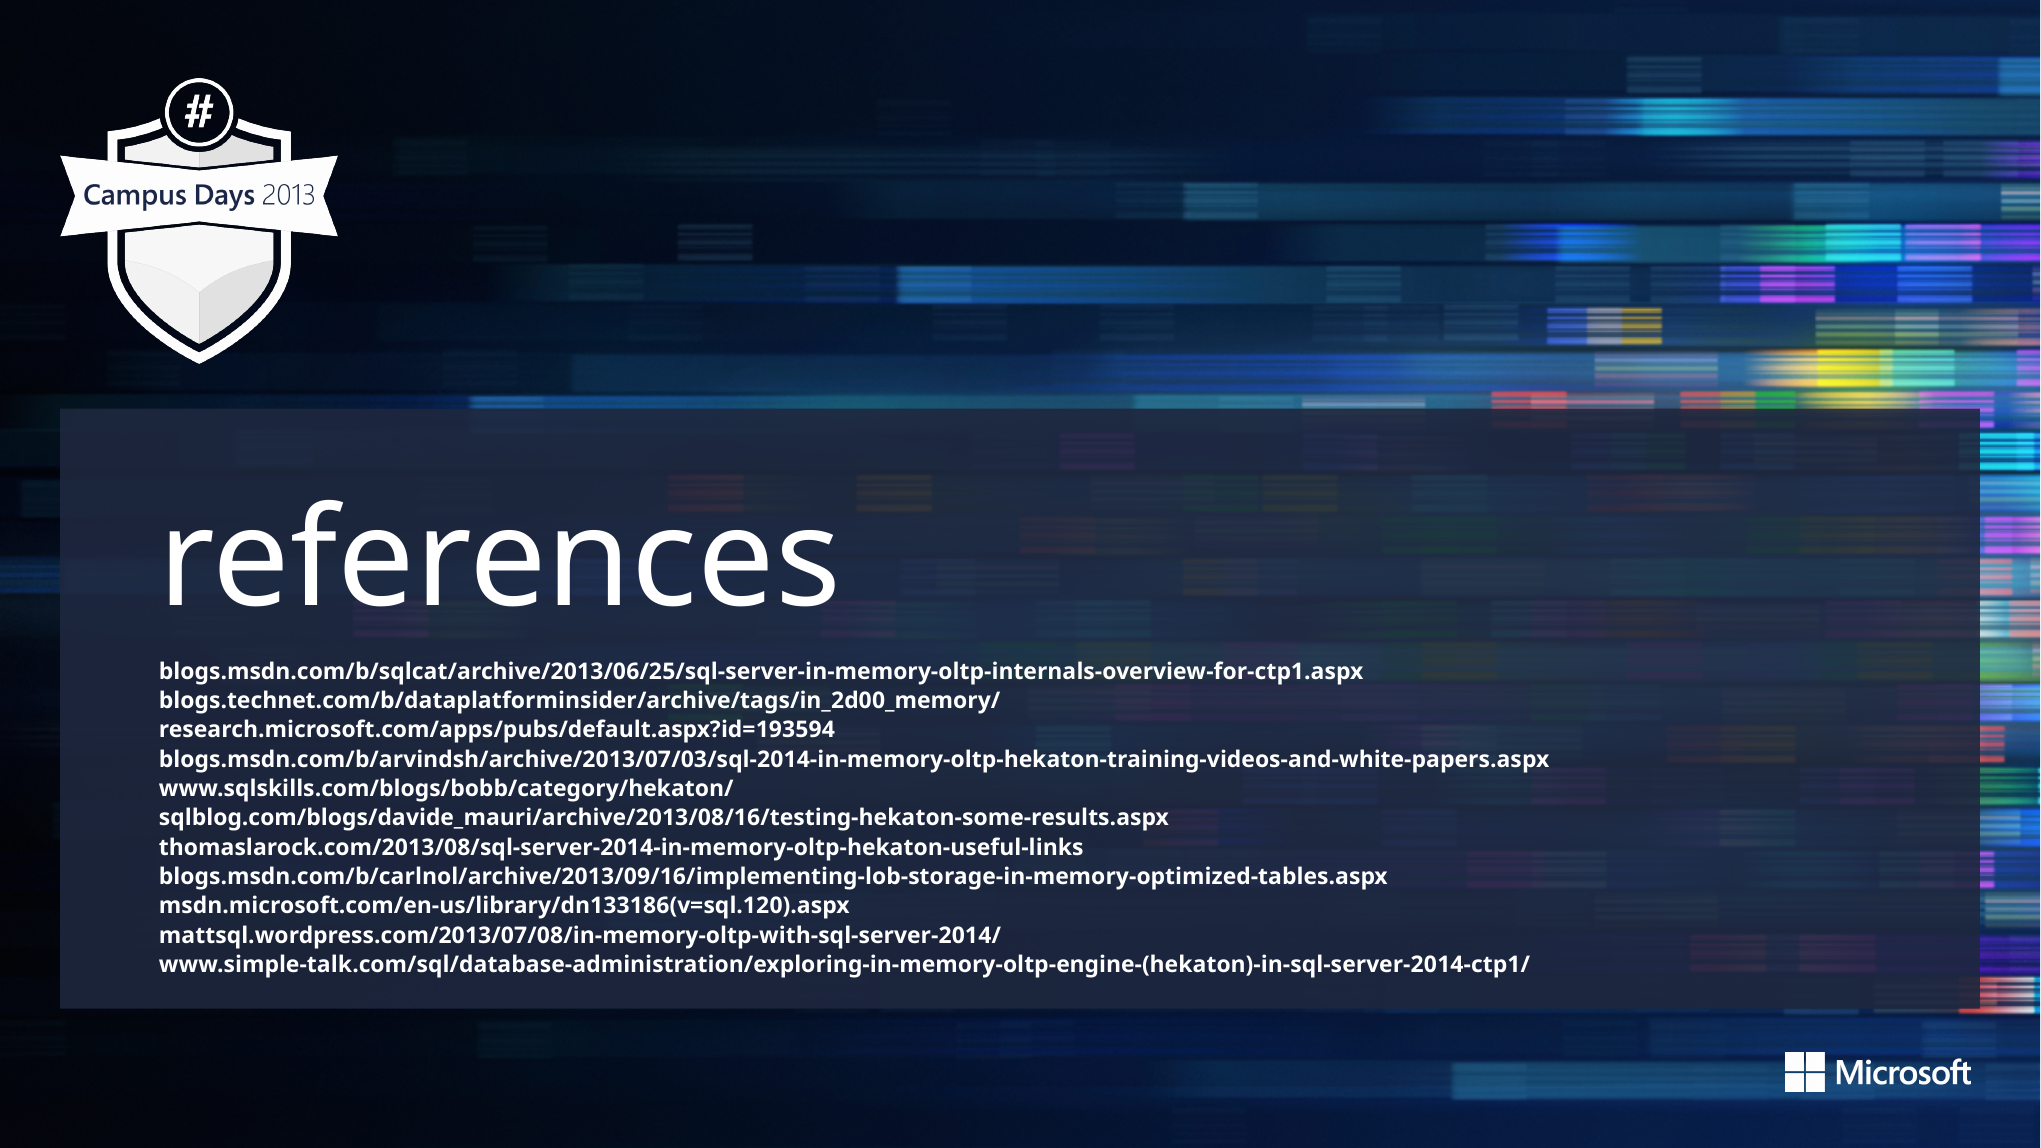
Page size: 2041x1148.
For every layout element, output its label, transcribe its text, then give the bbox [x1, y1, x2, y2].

list blogs.msdn.com/b/sqlcat/archive/2013/06/25/sql-server-in-memory-oltp-internals-overview-for-ctp1.aspx blogs.technet.com/b/dataplatforminsider/archive/tags/in_2d00_memory/ research.microsoft.com/apps/pubs/default.aspx?id=193594 blogs.msdn.com/b/arvindsh/archive/2013/07/03/sql-2014-in-memory-oltp-hekaton-training-videos-and-white-papers.aspx www.sqlskills.com/blogs/bobb/category/hekaton/ sqlblog.com/blogs/davide_mauri/archive/2013/08/16/testing-hekaton-some-results.aspx thomaslarock.com/2013/08/sql-server-2014-in-memory-oltp-hekaton-useful-links blogs.msdn.com/b/carlnol/archive/2013/09/16/implementing-lob-storage-in-memory-optimized-tables.aspx msdn.microsoft.com/en-us/library/dn133186(v=sql.120).aspx mattsql.wordpress.com/2013/07/08/in-memory-oltp-with-sql-server-2014/ www.simple-talk.com/sql/database-administration/exploring-in-memory-oltp-engine-(hekaton)-in-sql-server-2014-ctp1/ [135, 644, 1816, 1006]
picture [0, 0, 2041, 1148]
list references [135, 471, 1816, 644]
